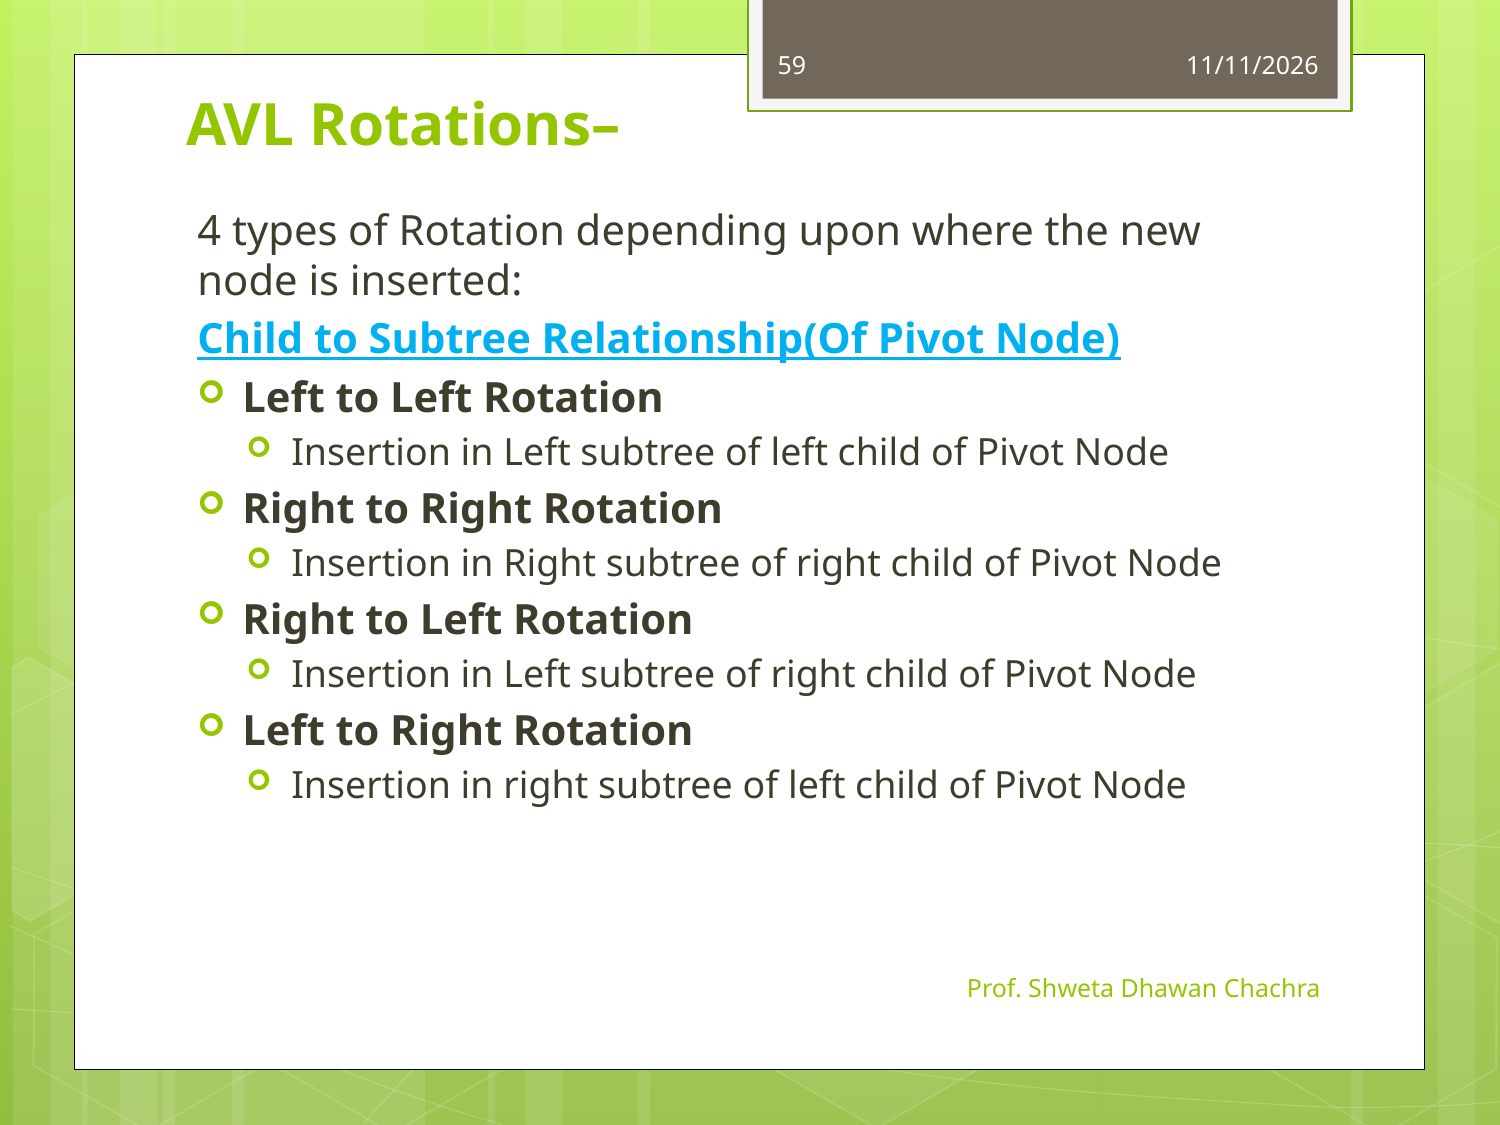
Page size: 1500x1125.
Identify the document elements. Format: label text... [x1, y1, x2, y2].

slide_number 59 [762, 36, 982, 97]
footer Prof. Shweta Dhawan Chachra [761, 960, 1336, 1020]
list 4 types of Rotation depending upon where the new node is inserted: Child to Subtree Relationship(Of Pivot Node) Left to Left Rotation Insertion in Left subtree of left child of Pivot Node Right to Right Rotation Insertion in Right subtree of right child of Pivot Node Right to Left Rotation Insertion in Left subtree of right child of Pivot Node Left to Right Rotation Insertion in right subtree of left child of Pivot Node [171, 196, 1283, 988]
title AVL Rotations– [171, 78, 1324, 165]
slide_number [983, 36, 1334, 97]
